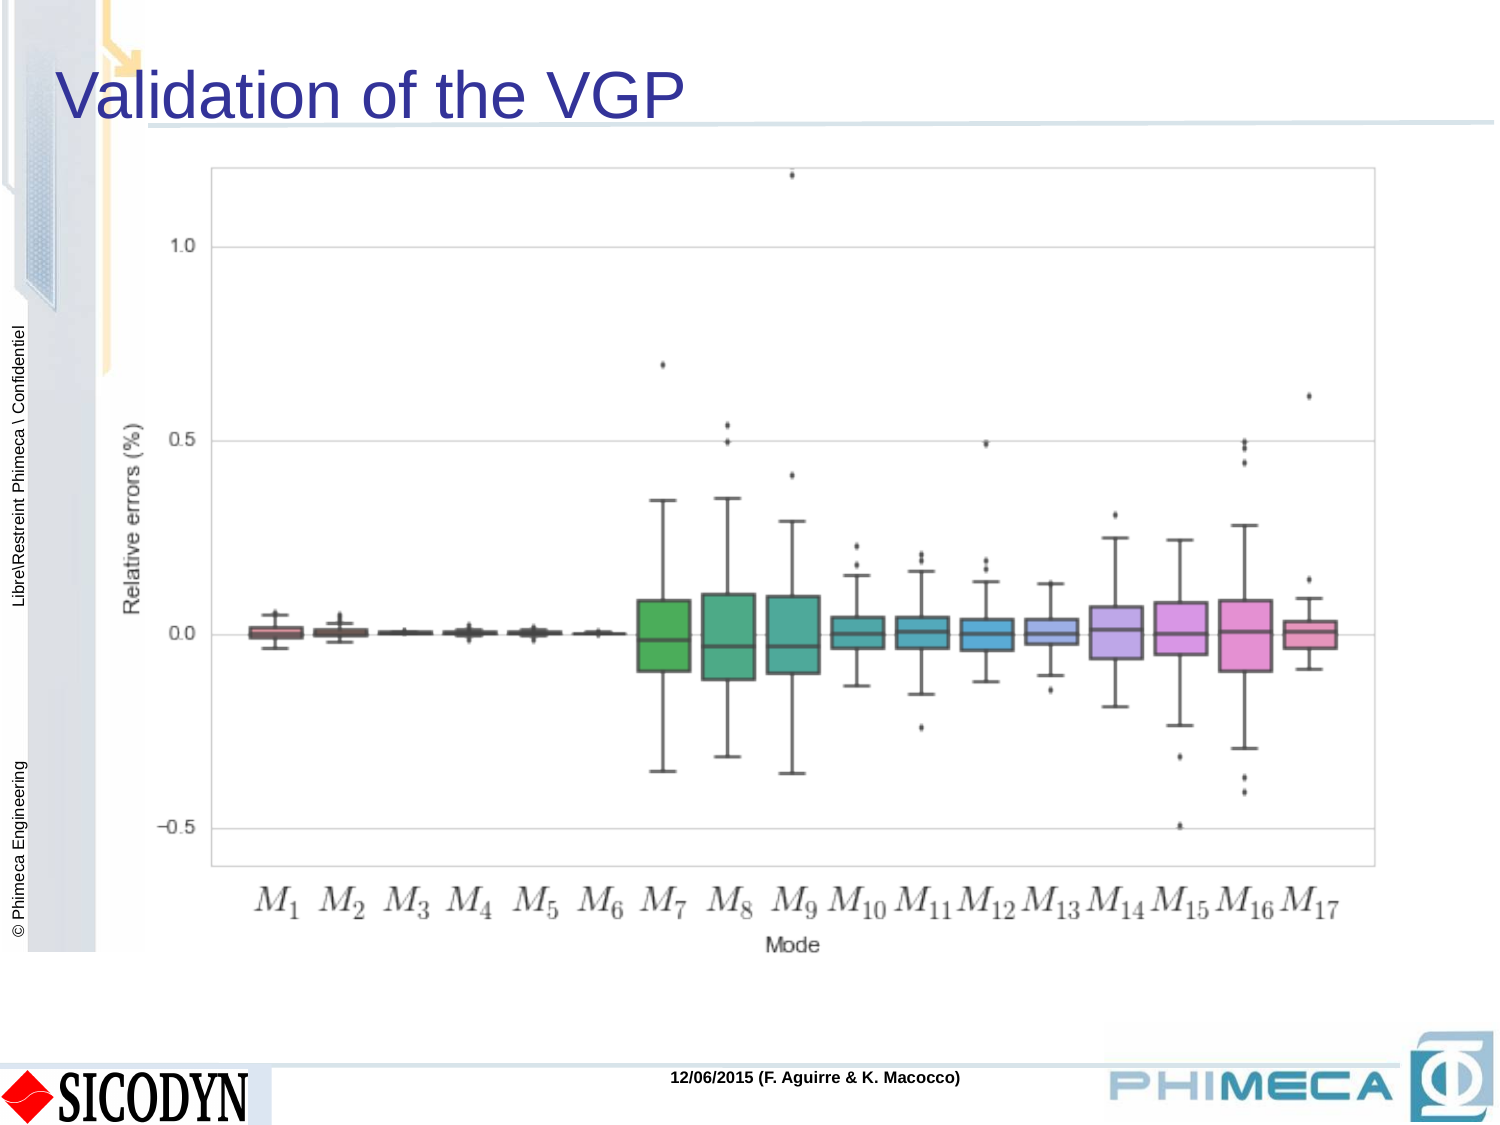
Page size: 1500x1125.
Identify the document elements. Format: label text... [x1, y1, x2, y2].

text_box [0, 1069, 249, 1125]
picture [2, 0, 1389, 971]
picture [1104, 1022, 1500, 1122]
footer 12/06/2015 (F. Aguirre & K. Macocco) [490, 1046, 1142, 1107]
title Validation of the VGP [41, 29, 1392, 156]
